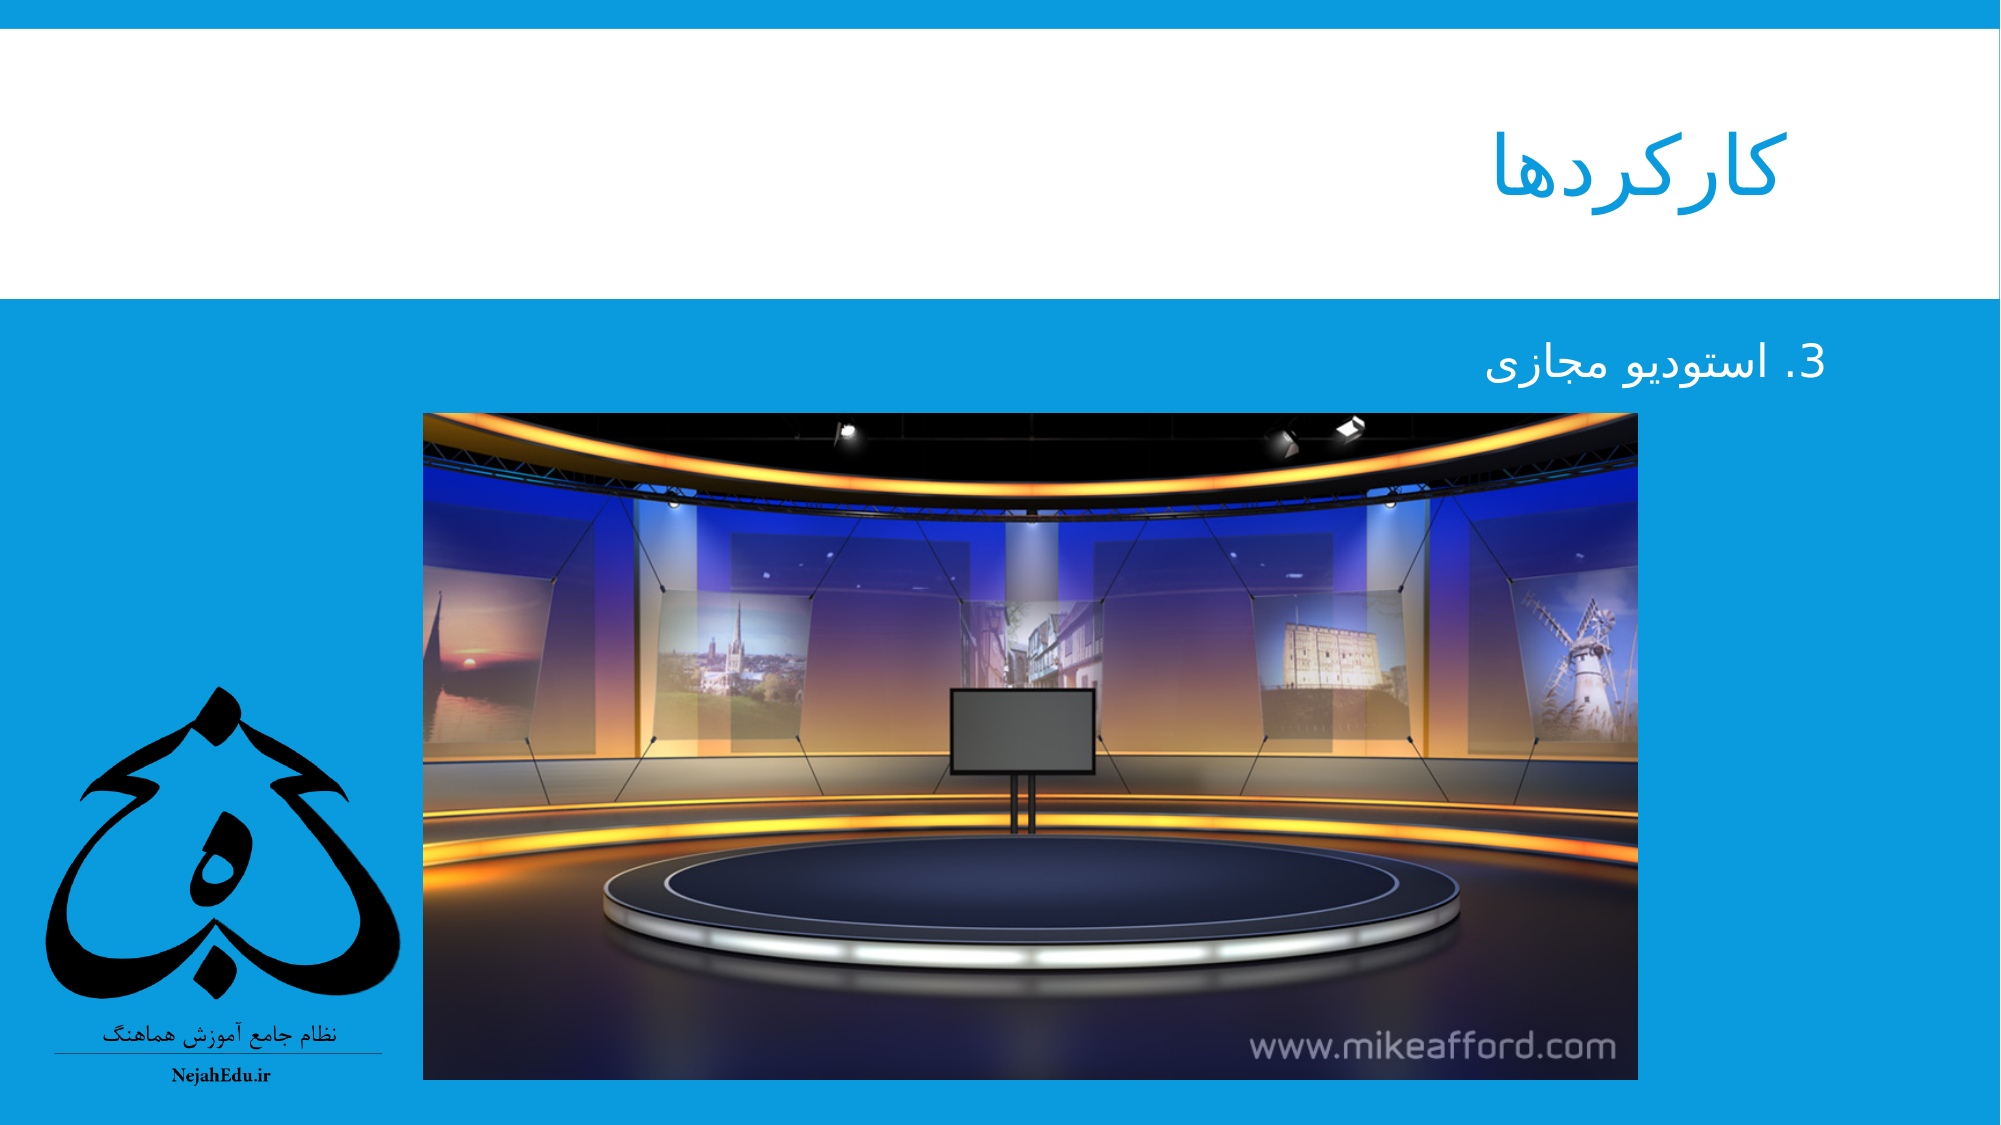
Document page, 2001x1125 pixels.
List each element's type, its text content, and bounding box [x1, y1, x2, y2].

list 3. استودیو مجازی [51, 329, 1843, 1020]
picture [195, 947, 236, 998]
picture [47, 689, 398, 997]
title کارکردها [197, 46, 1803, 295]
picture [424, 414, 1637, 1079]
